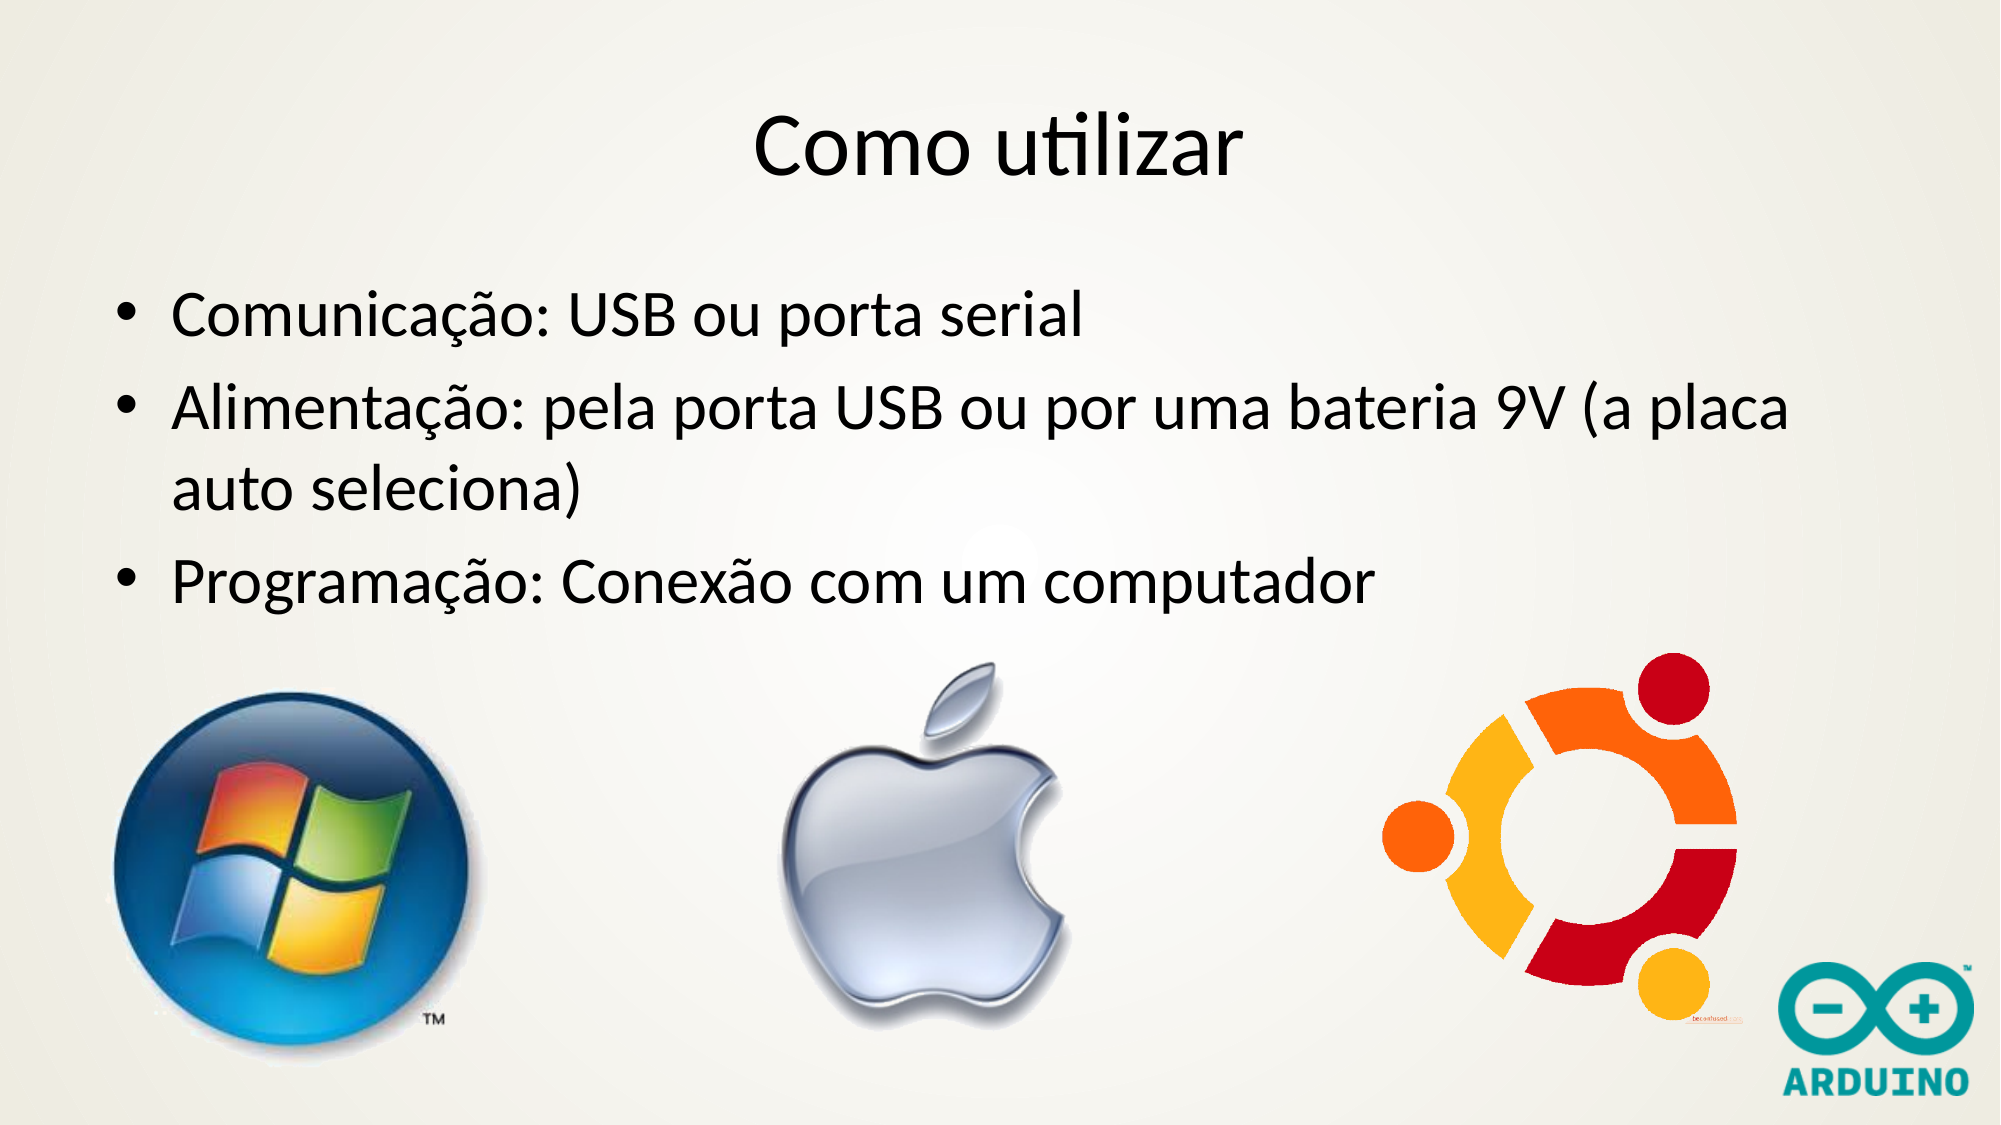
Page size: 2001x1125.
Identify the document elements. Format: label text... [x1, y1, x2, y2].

picture [1777, 961, 1974, 1096]
picture [99, 681, 493, 1069]
picture [1378, 653, 1743, 1024]
title Como utilizar [99, 45, 1900, 233]
picture [700, 603, 1170, 1074]
list Comunicação: USB ou porta serial Alimentação: pela porta USB ou por uma bateria 9V (a placa auto seleciona) Programação: Conexão com um computador [99, 262, 1900, 1005]
